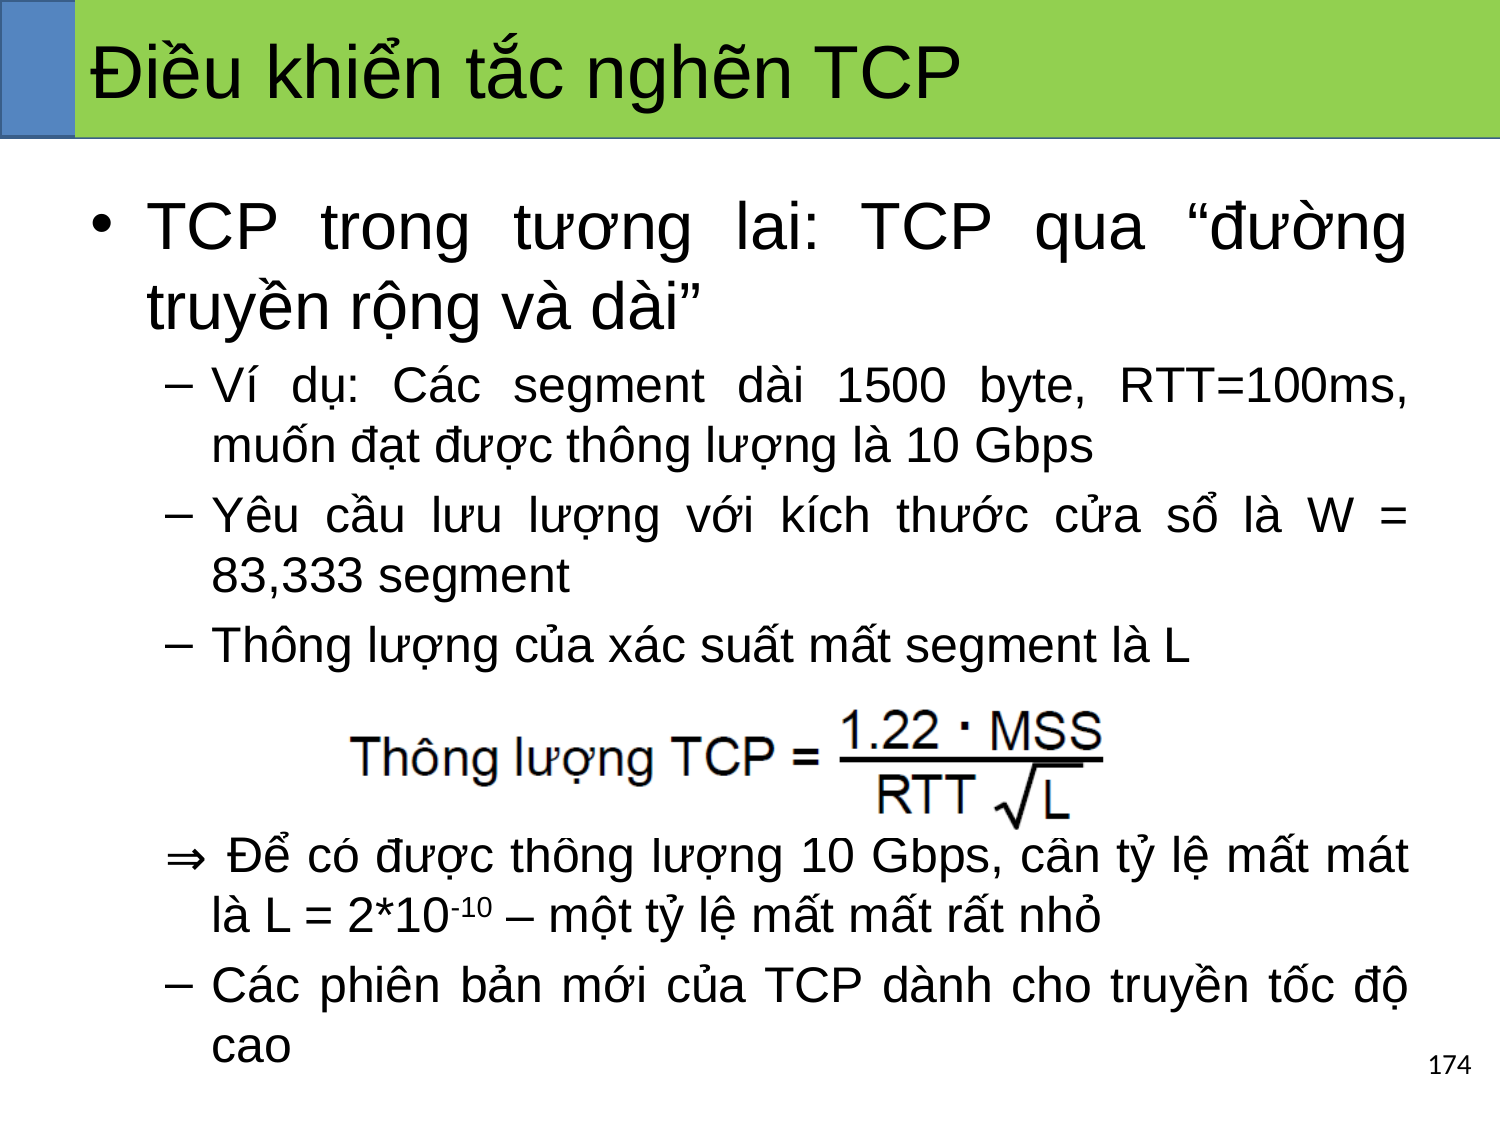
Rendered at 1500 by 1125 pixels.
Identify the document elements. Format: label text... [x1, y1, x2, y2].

picture [337, 699, 1110, 838]
list TCP trong tương lai: TCP qua “đường truyền rộng và dài” Ví dụ: Các segment dài 1500 byte, RTT=100ms, muốn đạt được thông lượng là 10 Gbps Yêu cầu lưu lượng với kích thước cửa sổ là W = 83,333 segment Thông lượng của xác suất mất segment là L Để có được thông lượng 10 Gbps, cần tỷ lệ mất mát là L = 2*10-10 – một tỷ lệ mất mất rất nhỏ Các phiên bản mới của TCP dành cho truyền tốc độ cao [75, 174, 1425, 1038]
title Điều khiển tắc nghẽn TCP [75, 0, 1500, 138]
slide_number ‹#› [1412, 1037, 1488, 1098]
